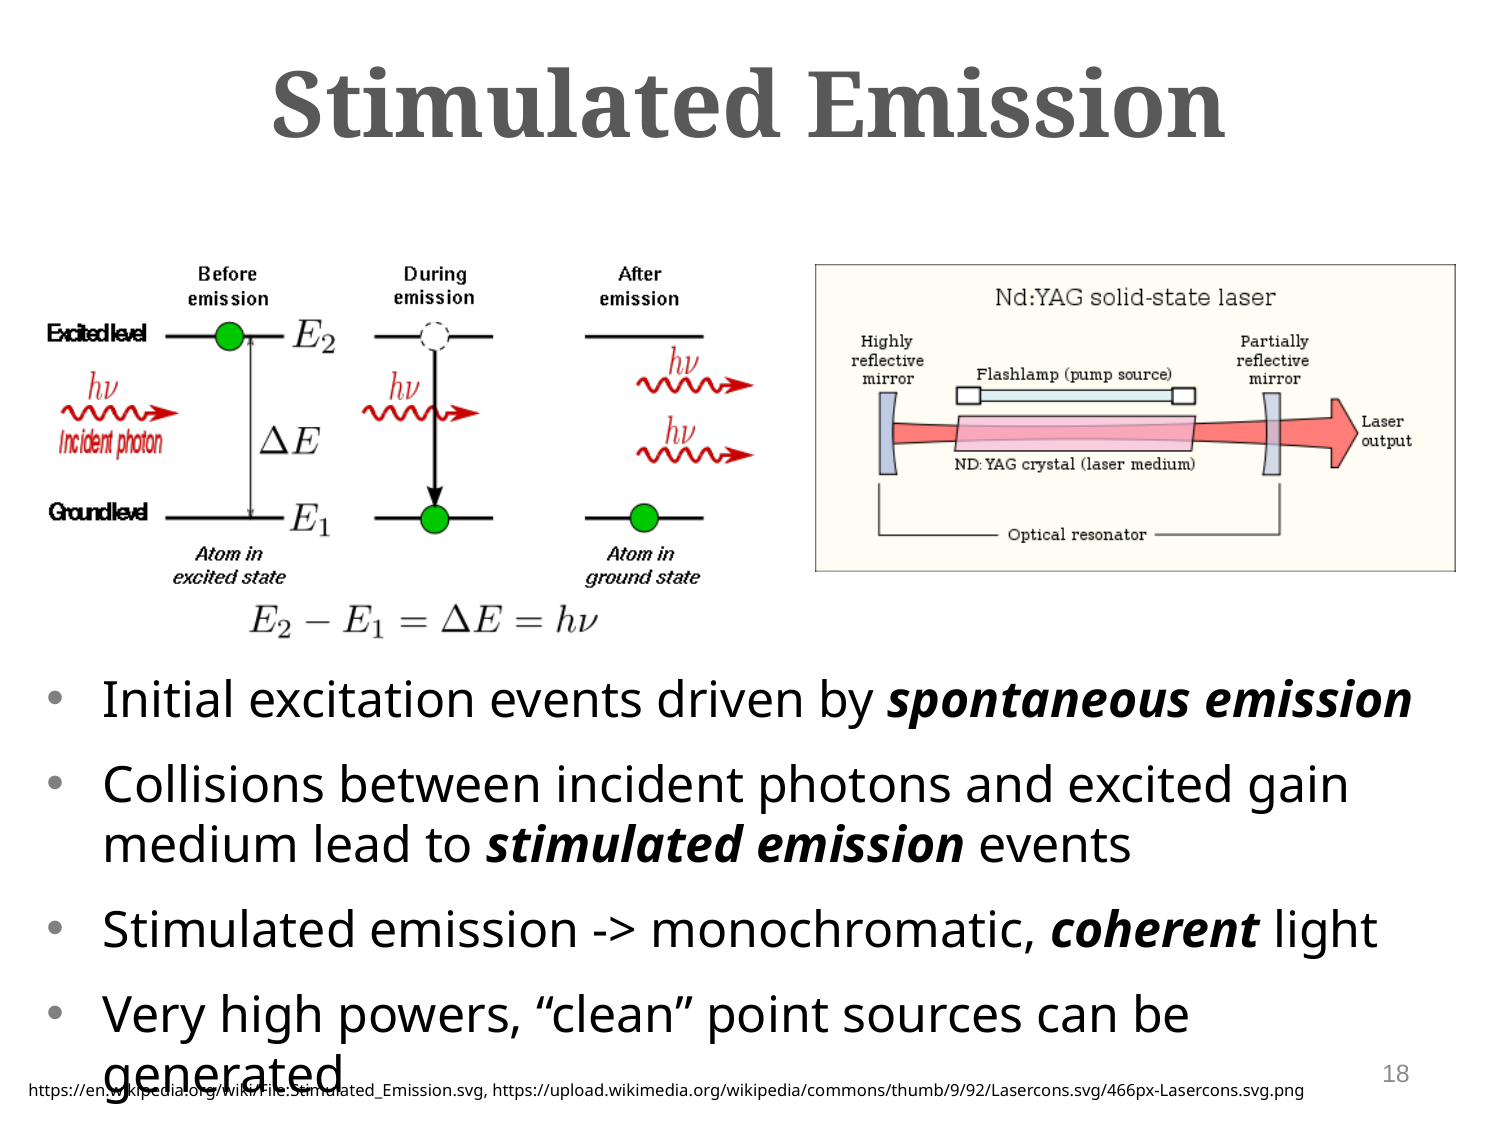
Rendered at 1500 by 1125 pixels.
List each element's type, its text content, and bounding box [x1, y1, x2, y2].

text_box Initial excitation events driven by spontaneous emission Collisions between incident photons and excited gain medium lead to stimulated emission events Stimulated emission -> monochromatic, coherent light Very high powers, “clean” point sources can be generated [31, 659, 1456, 1073]
picture [43, 263, 756, 641]
slide_number 18 [1383, 1073, 1425, 1103]
text_box https://en.wikipedia.org/wiki/File:Stimulated_Emission.svg, https://upload.wikimedia.org/wikipedia/commons/thumb/9/92/Lasercons.svg/466px-Lasercons.svg.png [13, 1072, 1383, 1125]
text_box Stimulated Emission [0, 6, 1500, 194]
picture [814, 264, 1457, 572]
